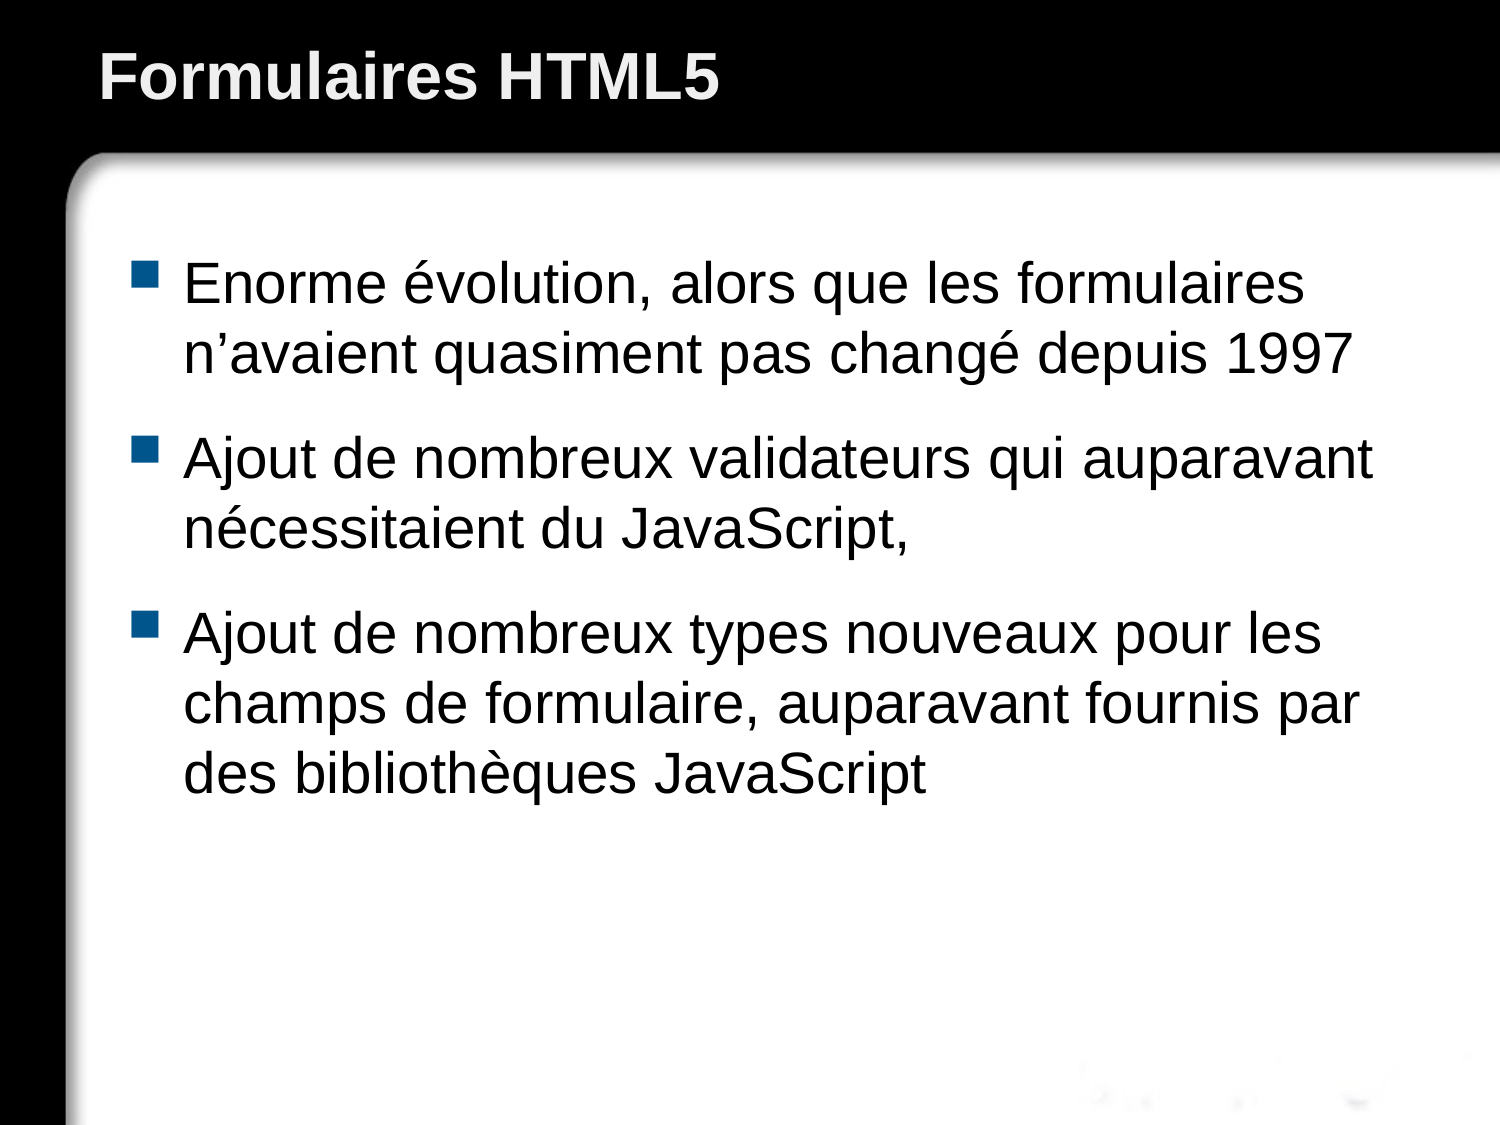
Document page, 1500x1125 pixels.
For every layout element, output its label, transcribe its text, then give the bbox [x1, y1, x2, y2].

picture [0, 0, 1500, 1125]
title Formulaires HTML5 [83, 28, 1472, 117]
list Enorme évolution, alors que les formulaires n’avaient quasiment pas changé depuis 1997 Ajout de nombreux validateurs qui auparavant nécessitaient du JavaScript, Ajout de nombreux types nouveaux pour les champs de formulaire, auparavant fournis par des bibliothèques JavaScript [112, 237, 1426, 1013]
